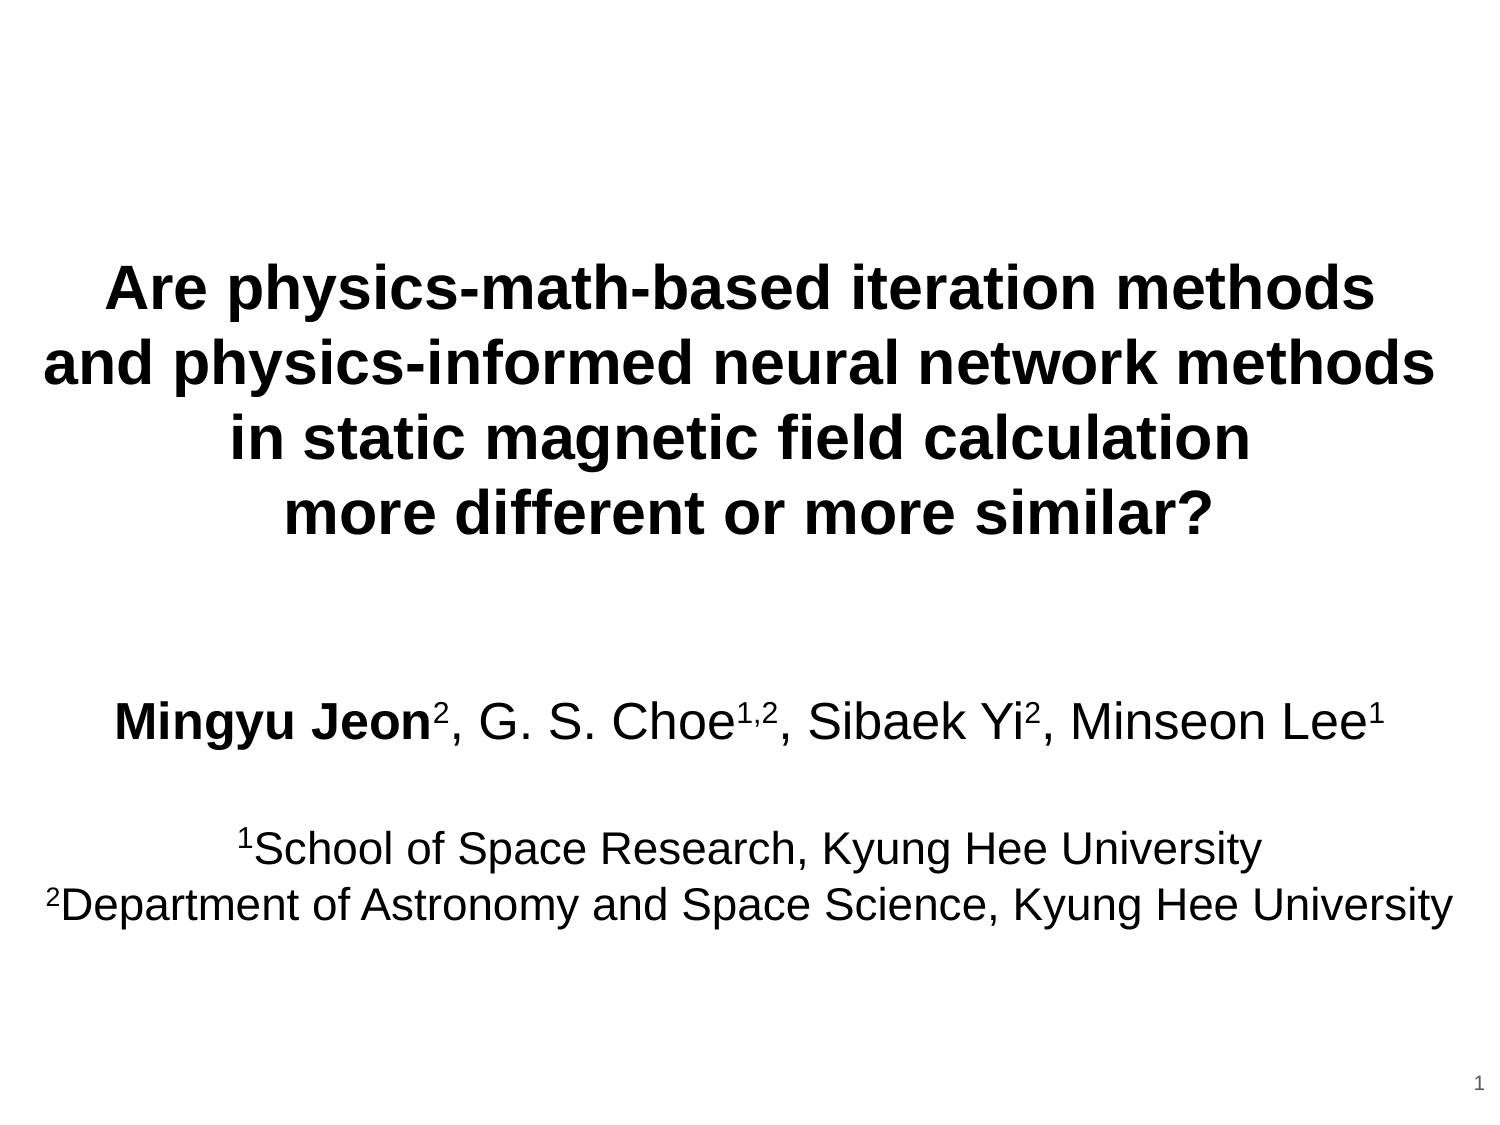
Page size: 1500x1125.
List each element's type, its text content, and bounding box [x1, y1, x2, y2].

subtitle Mingyu Jeon2, G. S. Choe1,2, Sibaek Yi2, Minseon Lee1 1School of Space Research, Kyung Hee University 2Department of Astronomy and Space Science, Kyung Hee University [0, 672, 1500, 909]
slide_number ‹#› [1410, 1038, 1500, 1125]
title Are physics-math-based iteration methods and physics-informed neural network methods in static magnetic field calculation more different or more similar? [0, 247, 1500, 563]
